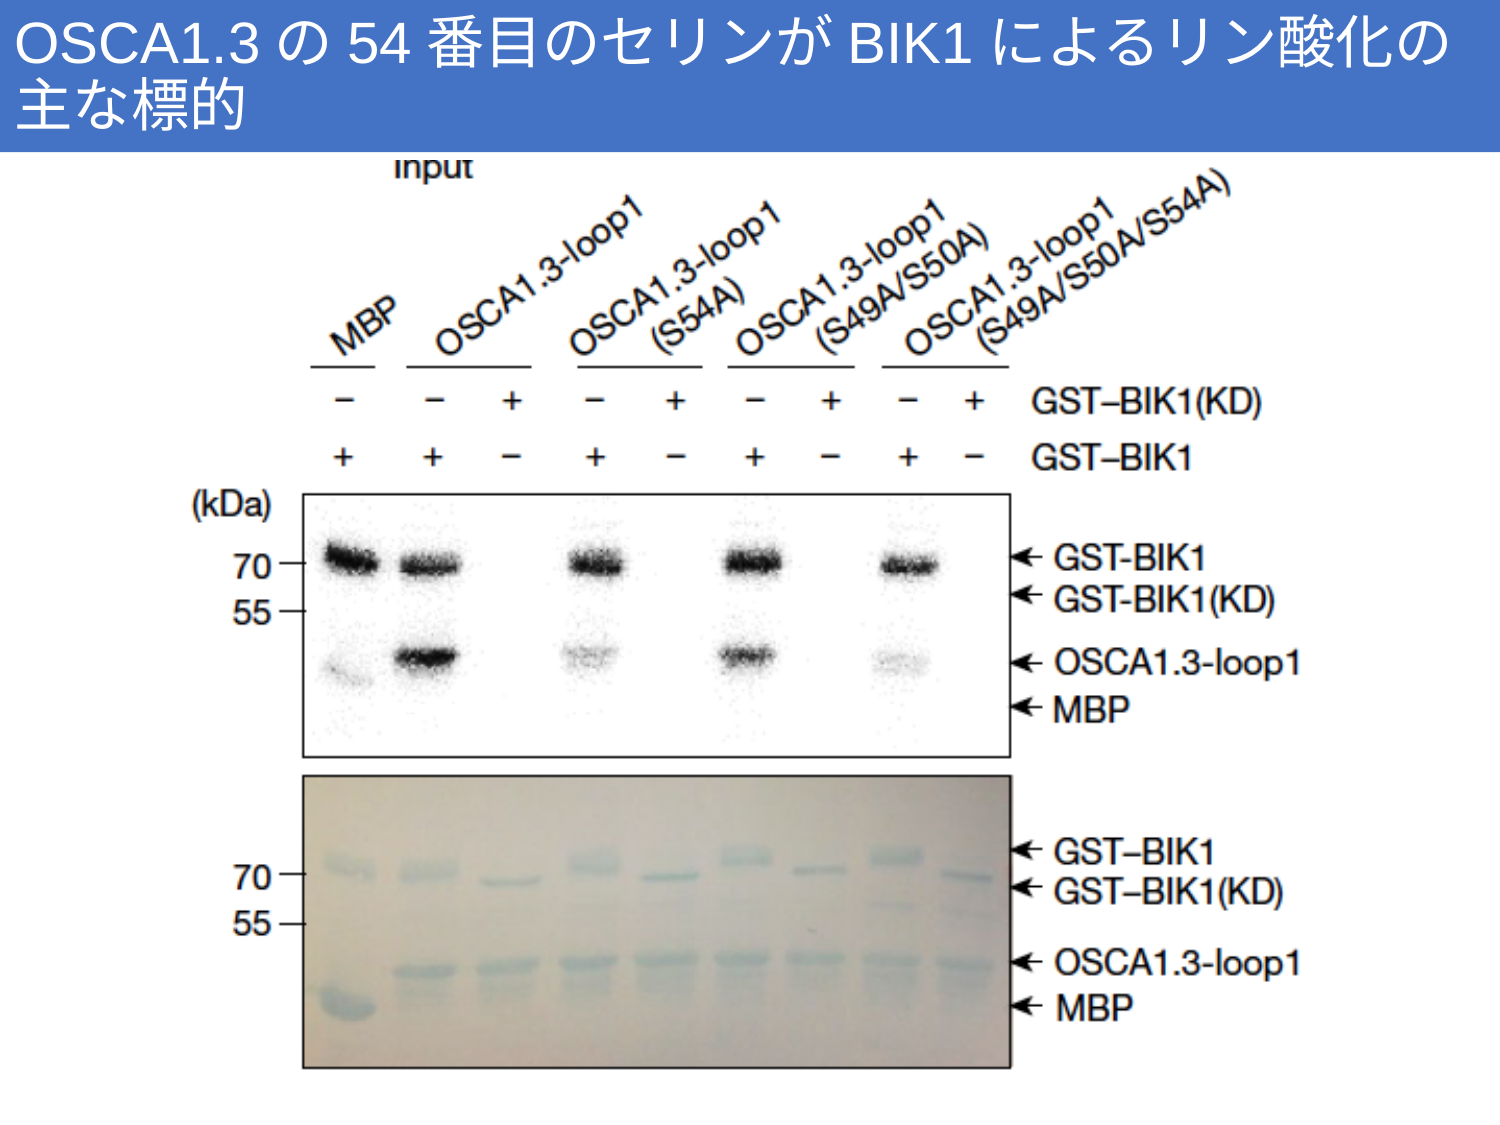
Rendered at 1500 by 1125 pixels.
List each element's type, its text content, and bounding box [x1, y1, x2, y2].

title OSCA1.3の54番目のセリンがBIK1によるリン酸化の主な標的 [0, 0, 1500, 153]
picture [188, 160, 1312, 1080]
